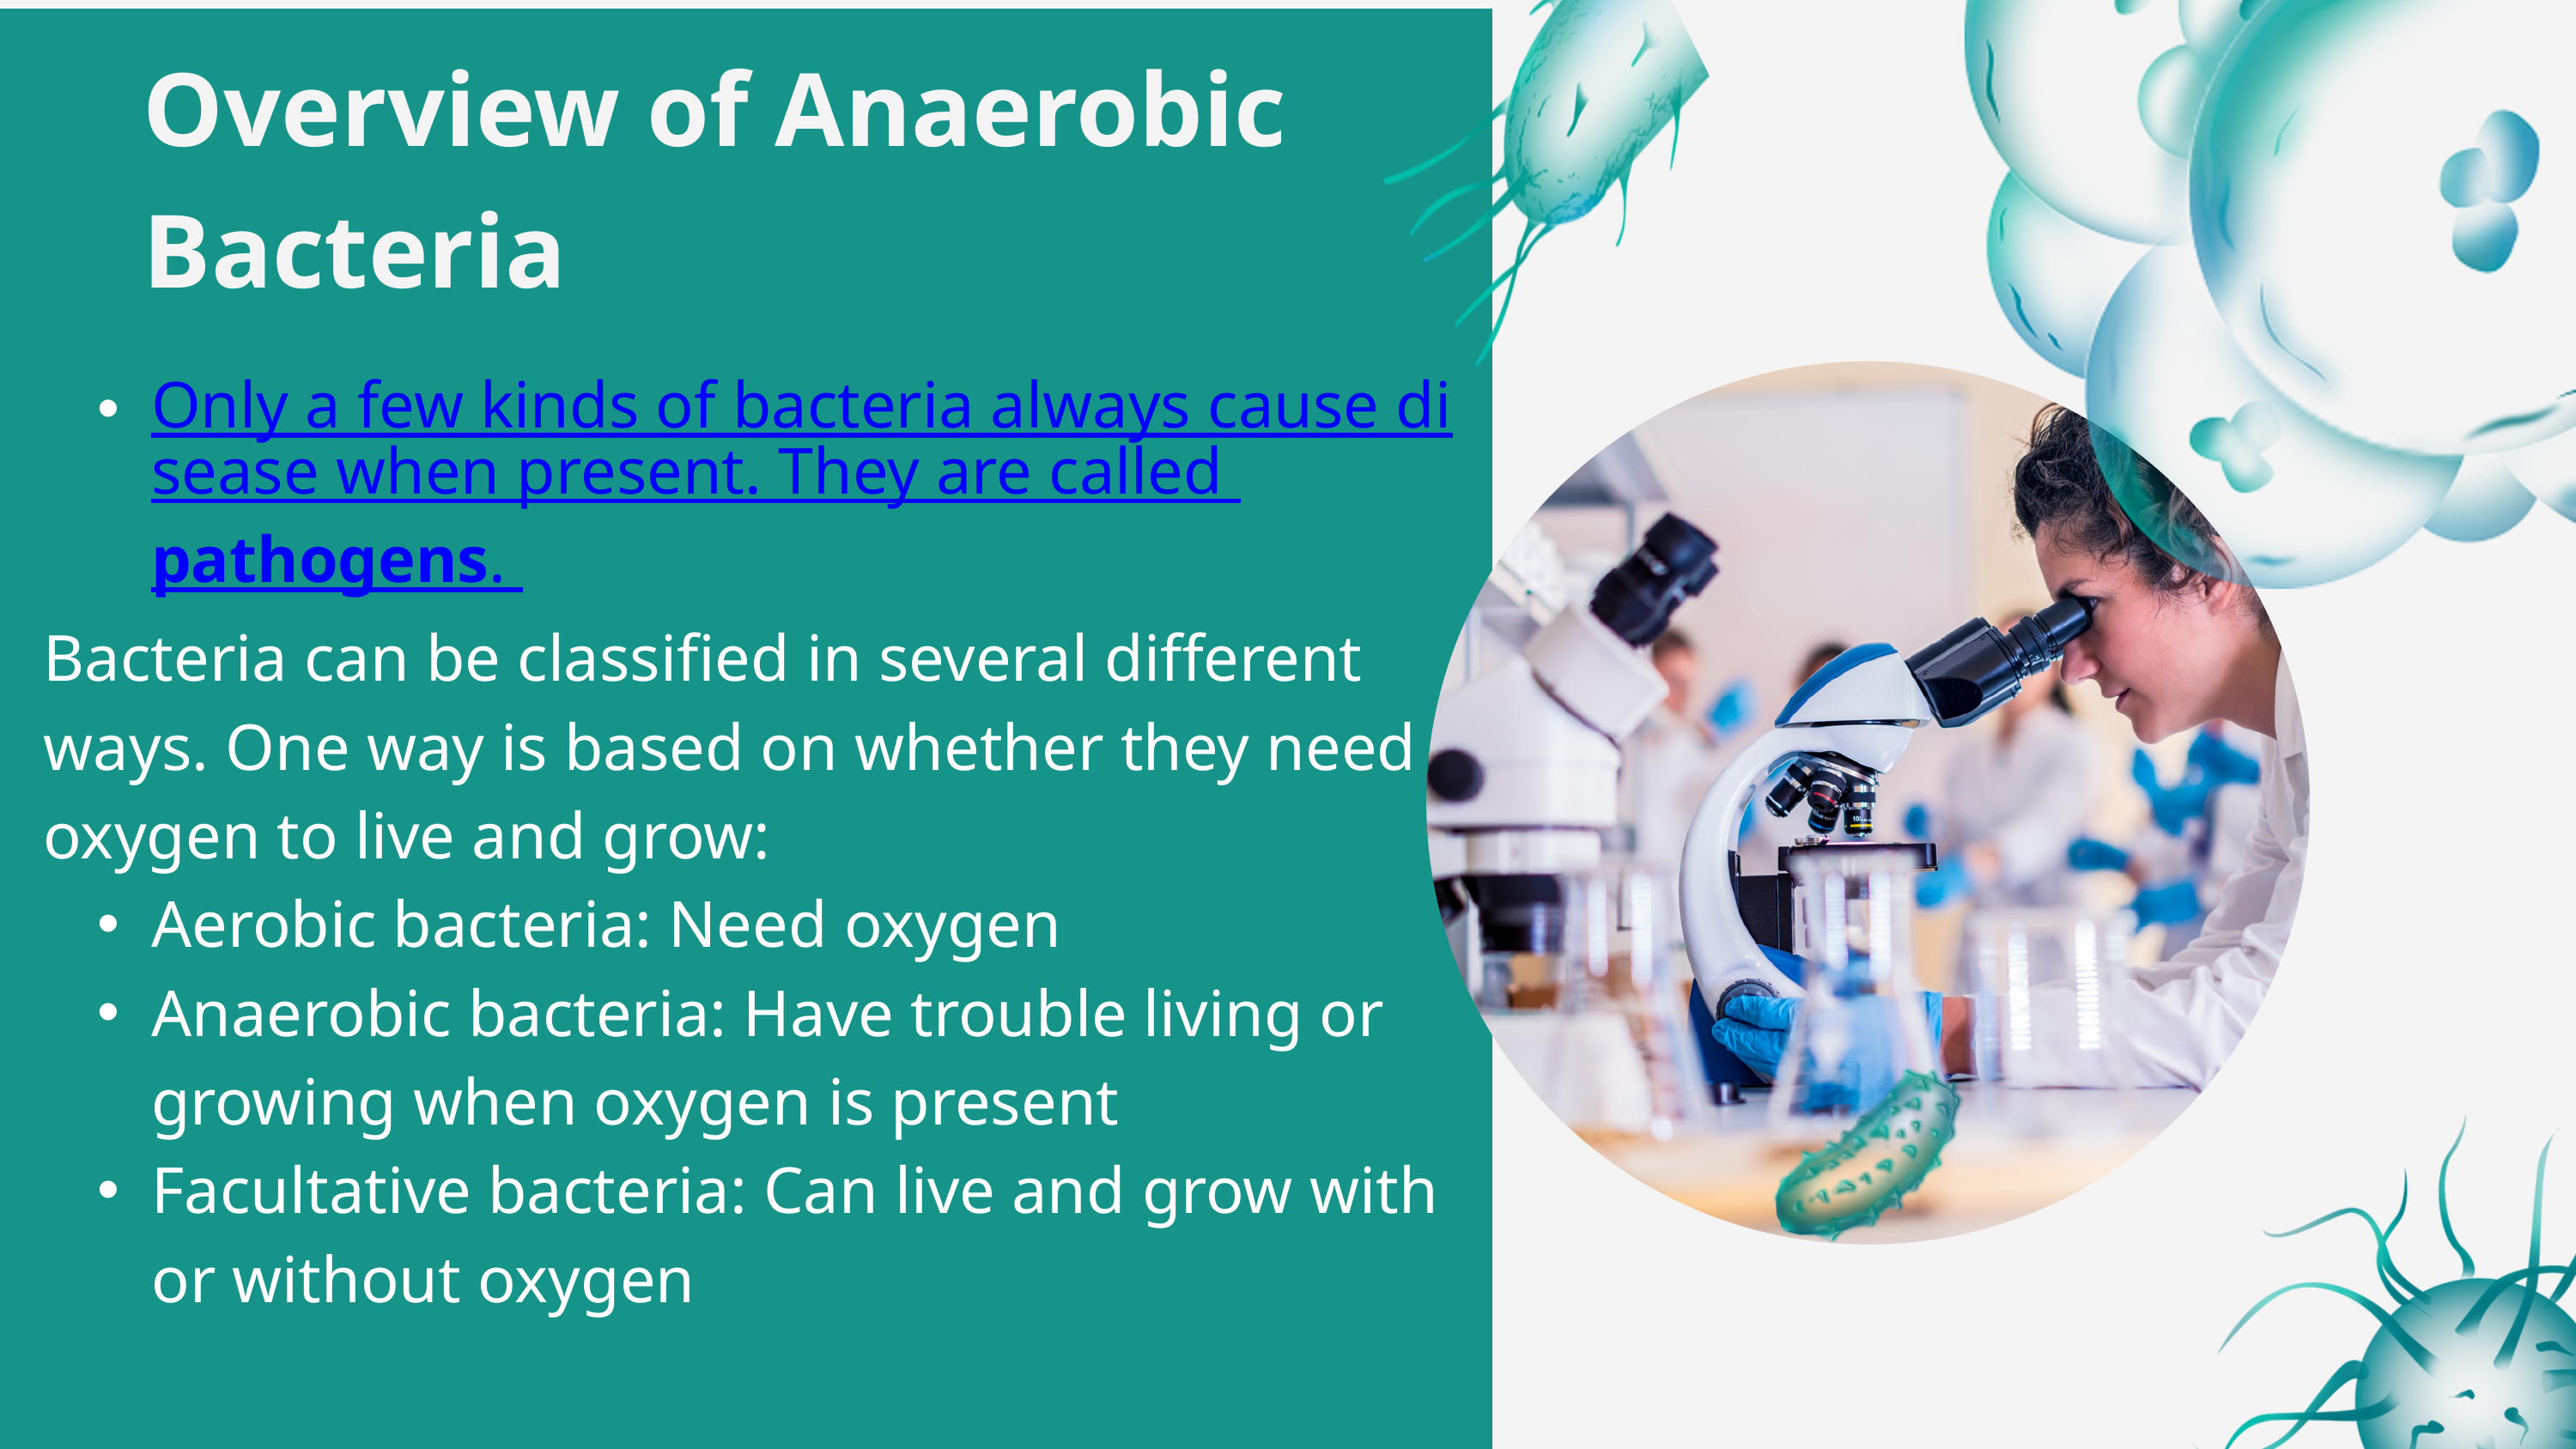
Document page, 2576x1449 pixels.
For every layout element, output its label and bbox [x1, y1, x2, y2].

text_box [1425, 361, 2311, 1245]
text_box [0, 8, 1493, 1449]
text_box [2192, 1113, 2576, 1449]
text_box [1294, 0, 1822, 360]
text_box [1964, 0, 2576, 589]
